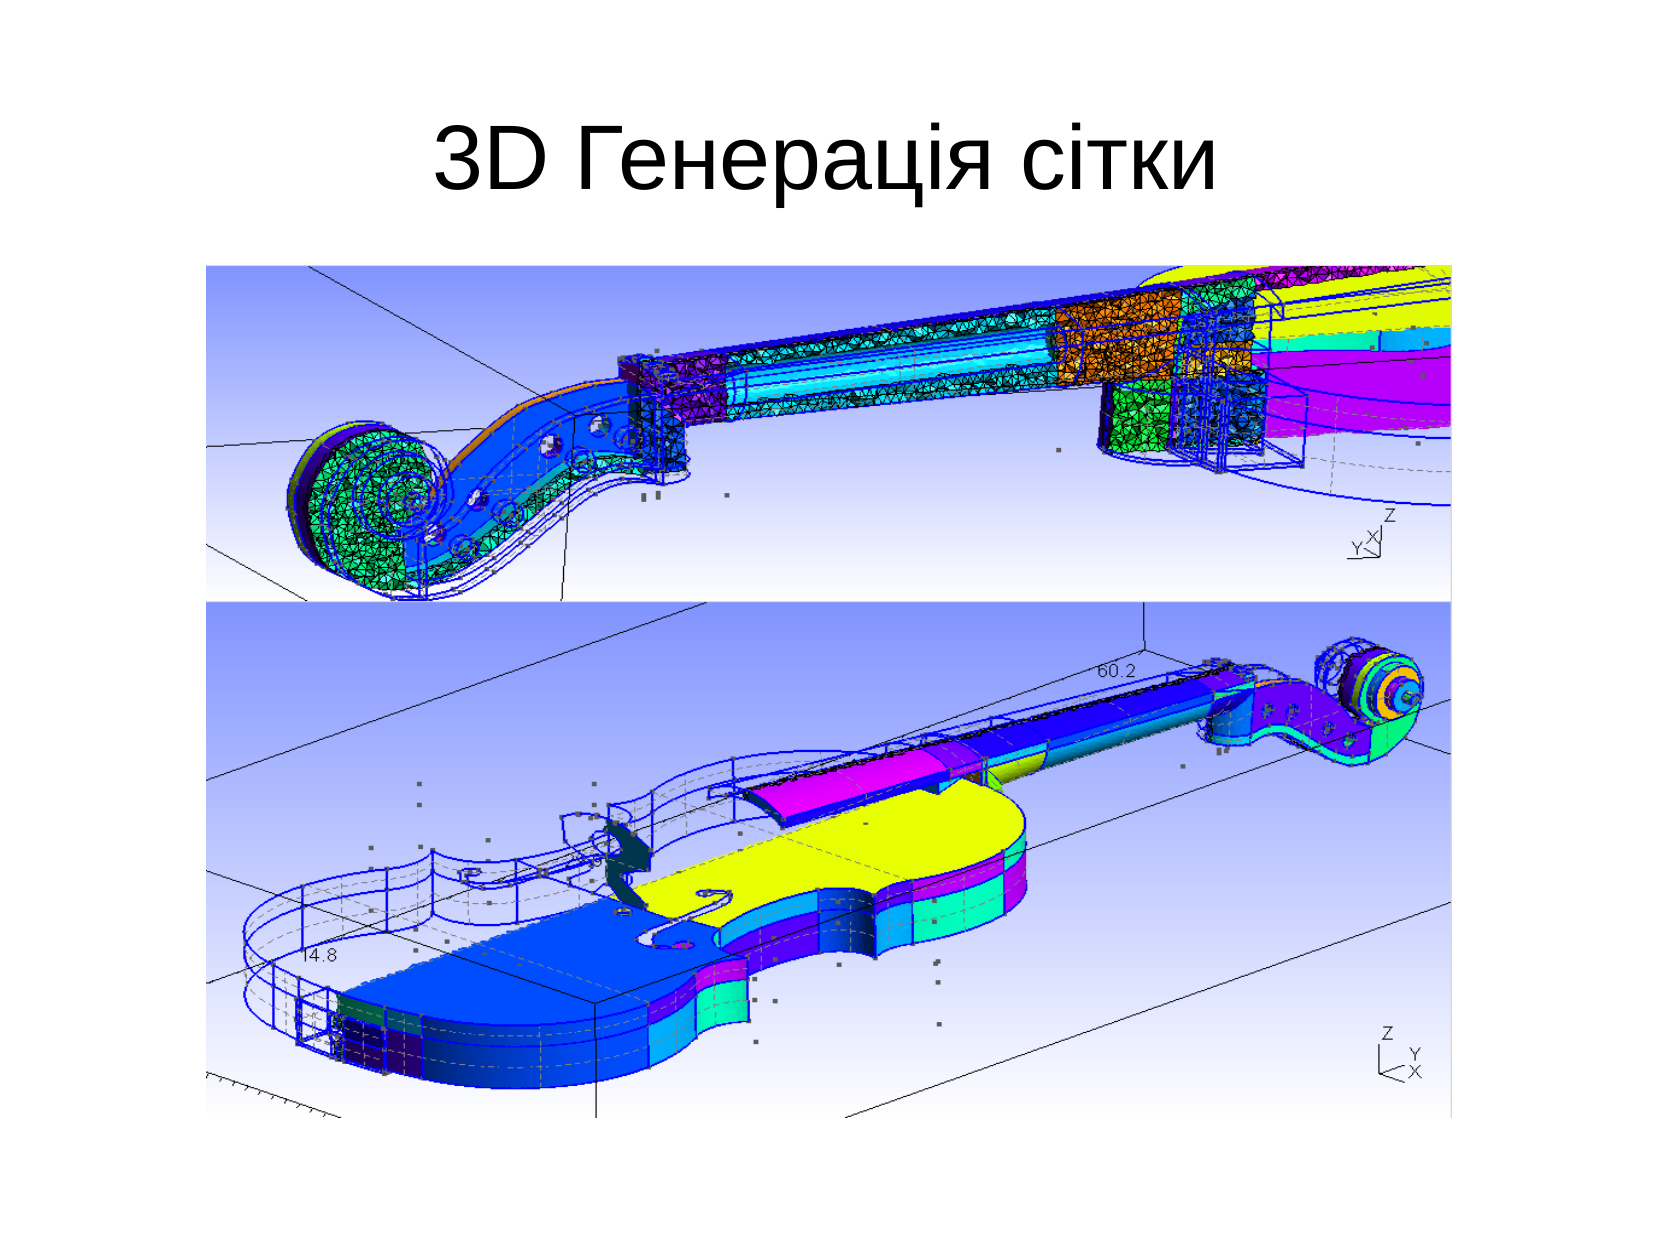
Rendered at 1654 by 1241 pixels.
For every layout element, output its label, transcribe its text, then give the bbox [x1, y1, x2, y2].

picture [206, 265, 1452, 1118]
title 3D Генерація сітки [82, 56, 1571, 249]
